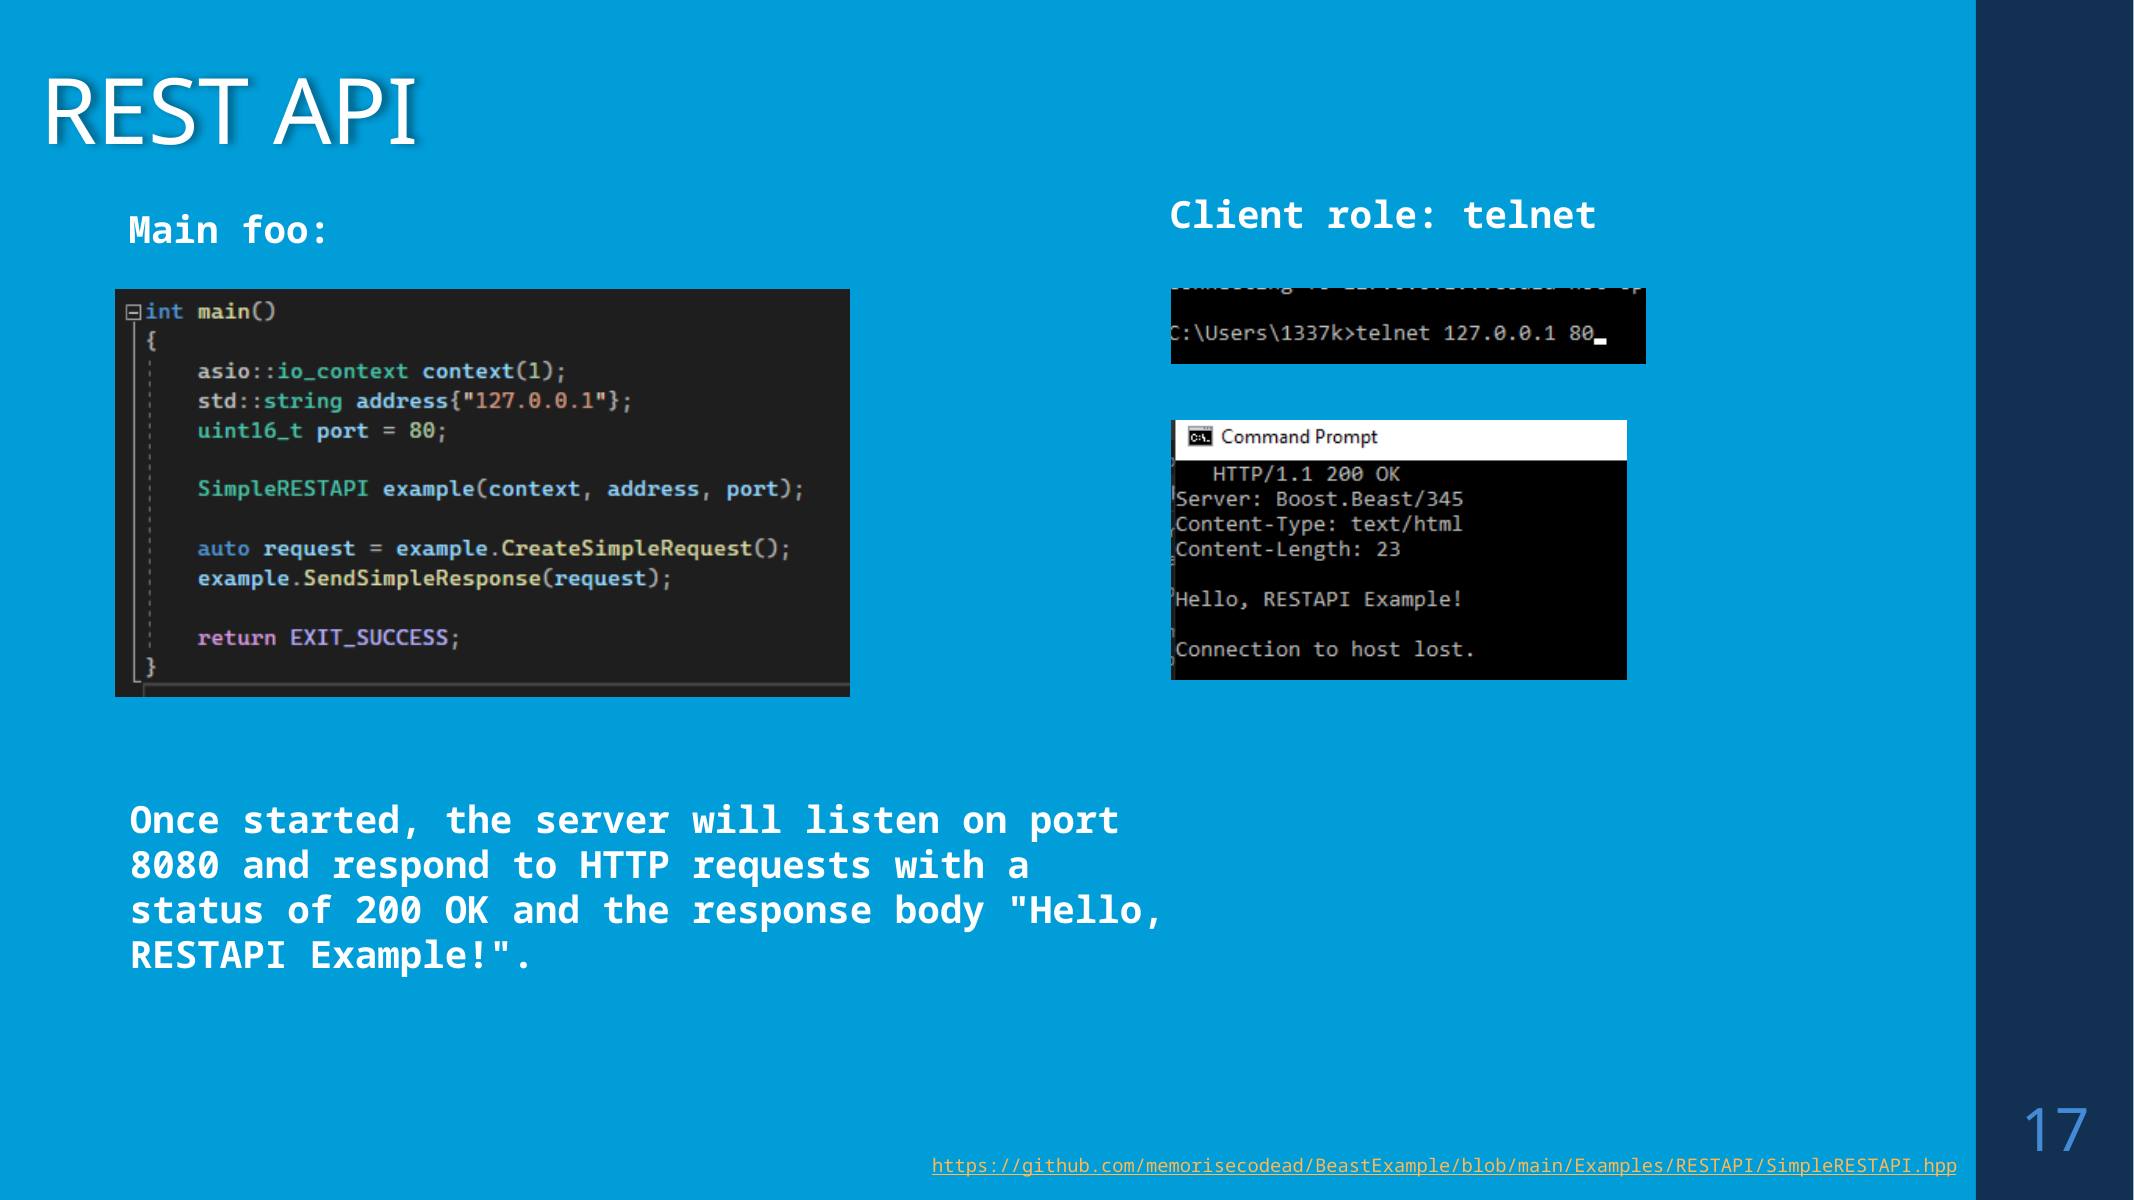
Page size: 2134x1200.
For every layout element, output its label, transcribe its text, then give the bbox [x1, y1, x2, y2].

text_box Once started, the server will listen on port 8080 and respond to HTTP requests with a status of 200 OK and the response body "Hello, RESTAPI Example!". [115, 788, 1182, 984]
picture [1172, 289, 1645, 363]
text_box Client role: telnet [1154, 183, 1612, 244]
slide_number 17 [1975, 1080, 2134, 1184]
picture [1172, 421, 1626, 679]
text_box https://github.com/memorisecodead/BeastExample/blob/main/Examples/RESTAPI/SimpleRESTAPI.hpp [917, 1145, 1984, 1187]
text_box REST API [25, 46, 434, 171]
picture [116, 290, 849, 696]
text_box Main foo: [113, 198, 346, 258]
